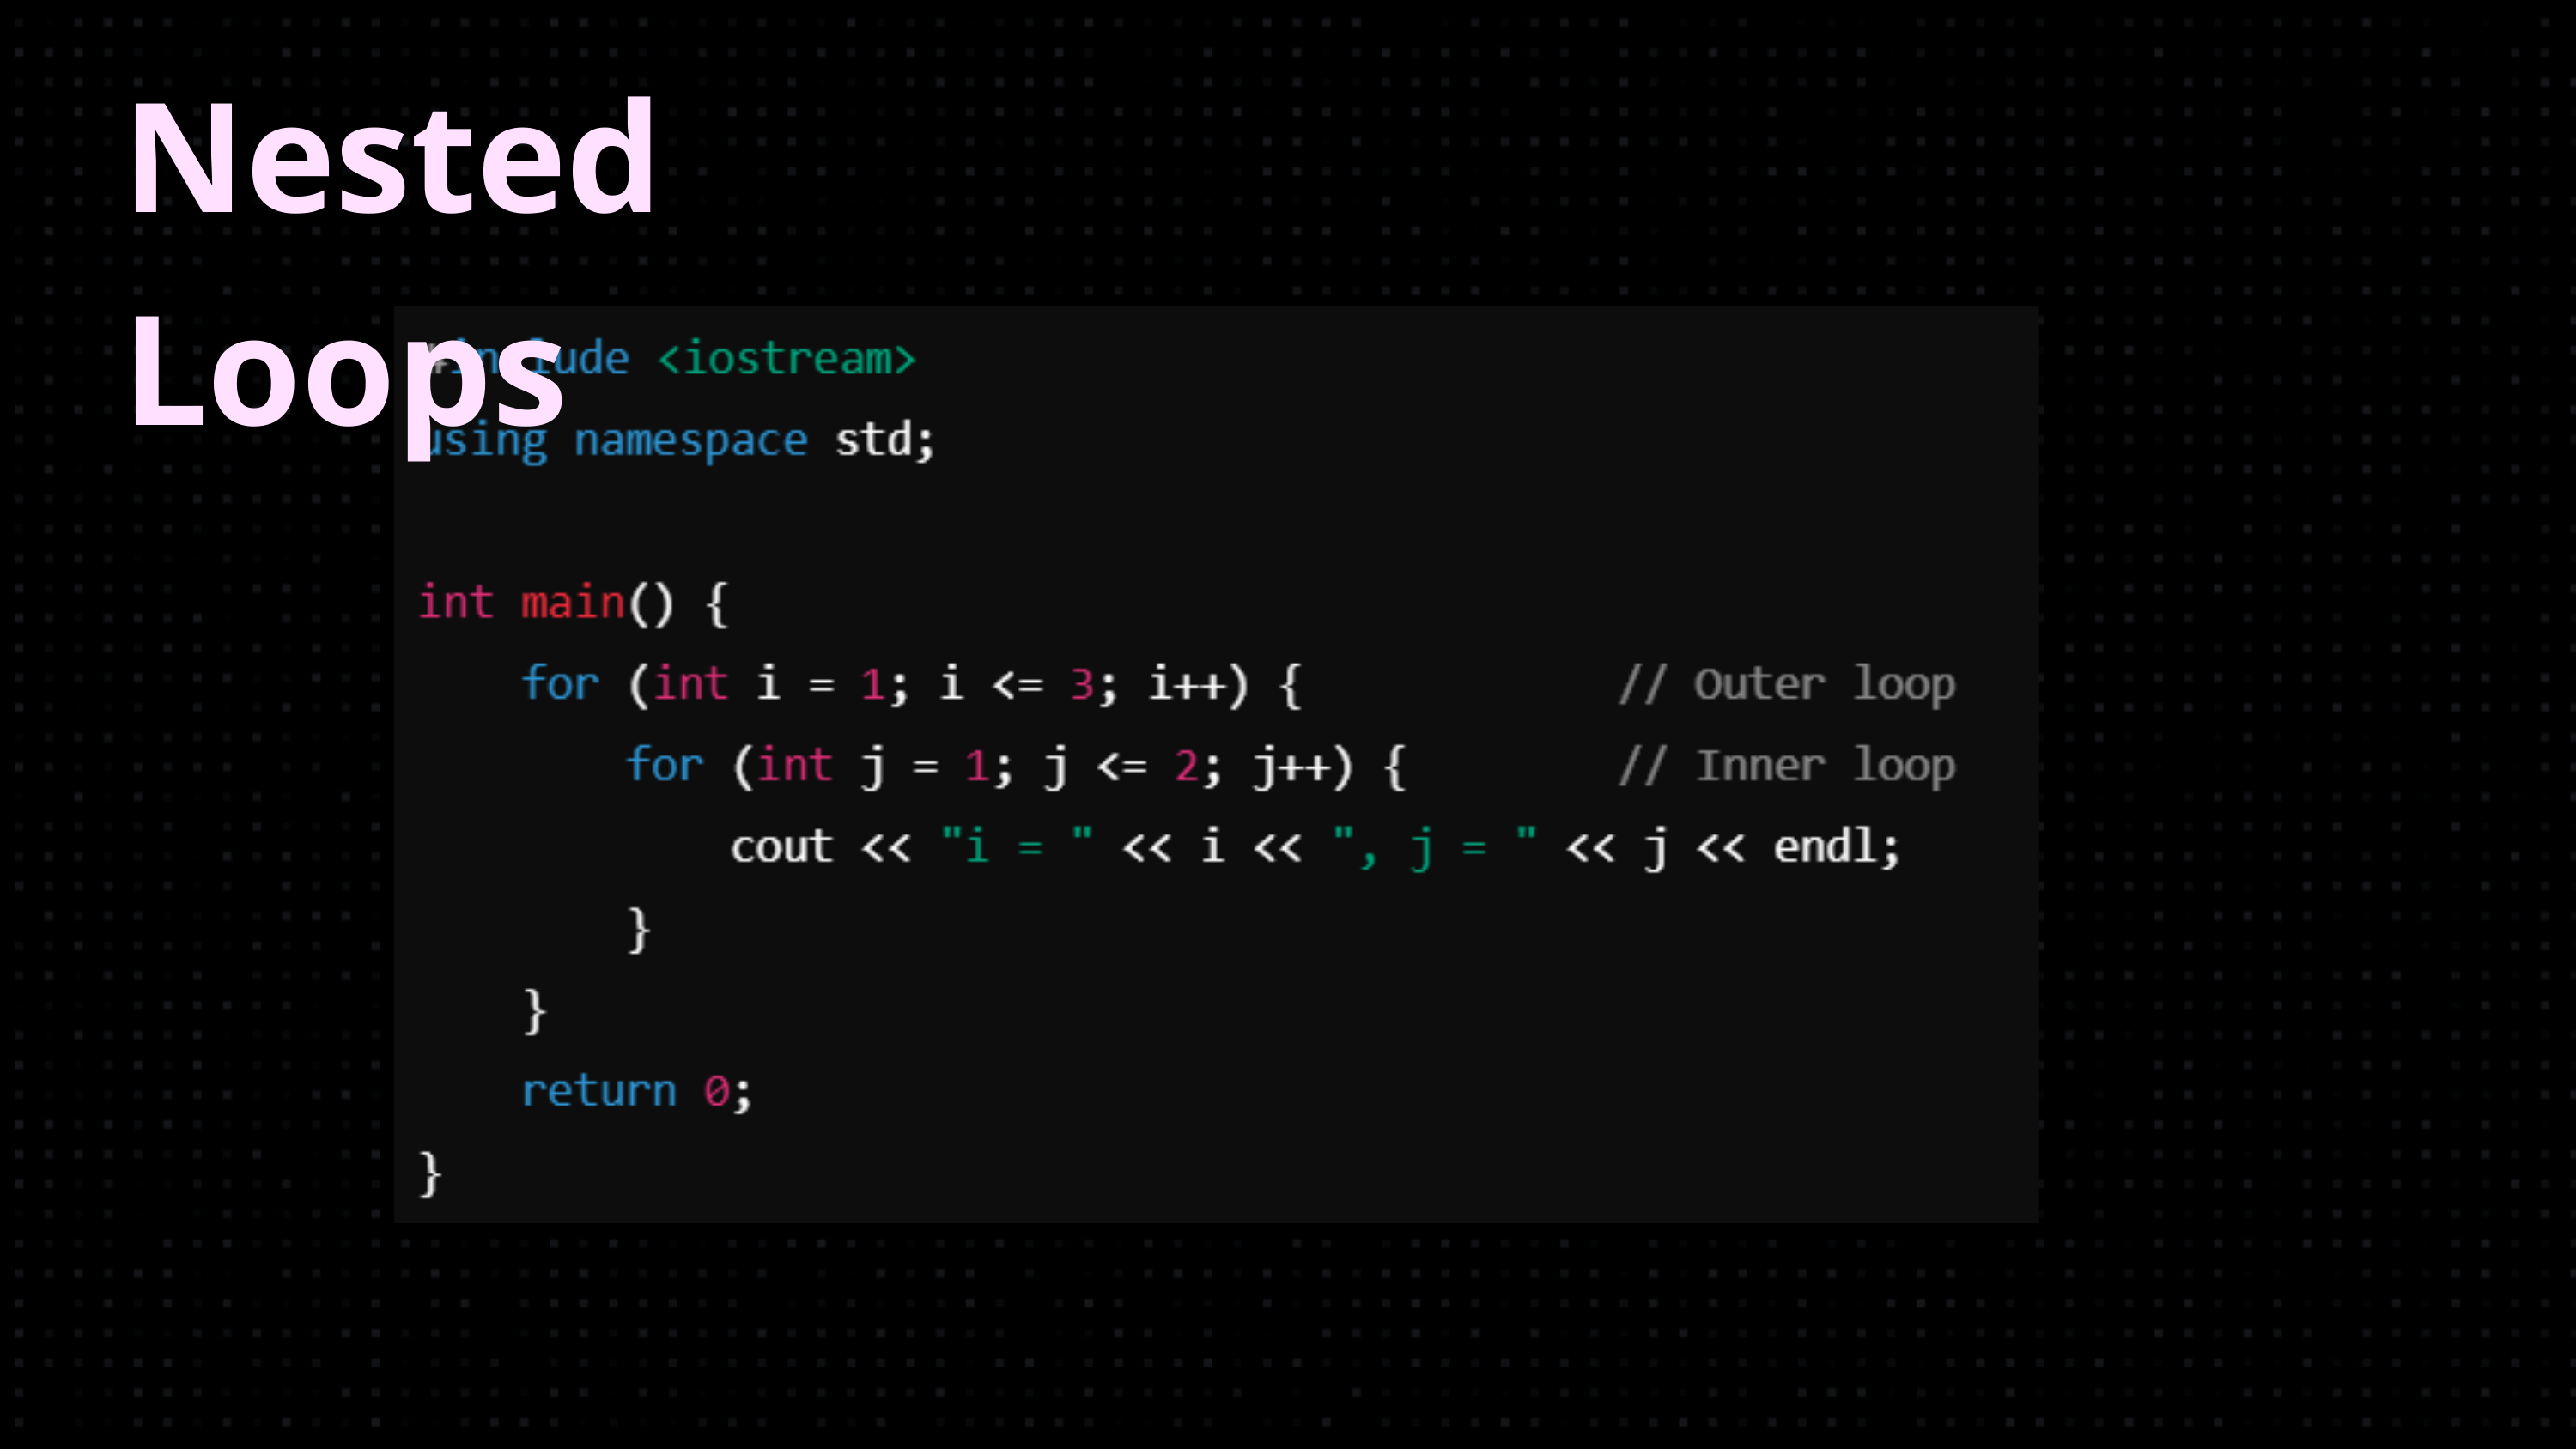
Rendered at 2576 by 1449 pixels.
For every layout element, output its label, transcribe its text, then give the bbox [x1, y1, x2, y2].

text_box [393, 306, 2039, 1223]
text_box Nested Loops [122, 29, 1144, 456]
text_box [0, 0, 2576, 1449]
